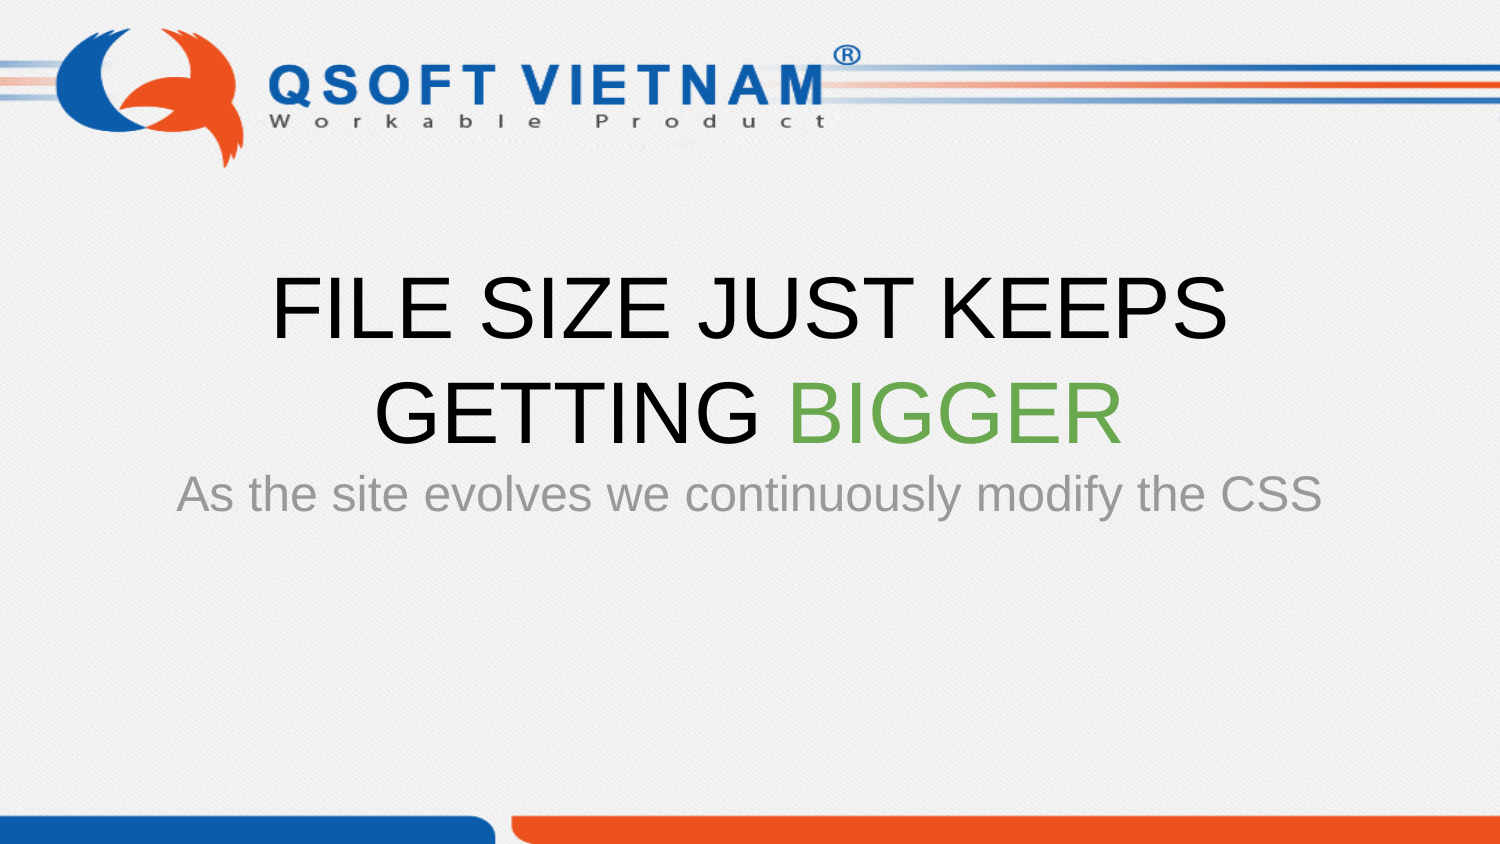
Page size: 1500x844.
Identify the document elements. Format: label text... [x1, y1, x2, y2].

picture [0, 0, 1500, 844]
text_box FILE SIZE JUST KEEPS GETTING BIGGER As the site evolves we continuously modify the CSS [75, 235, 1425, 827]
